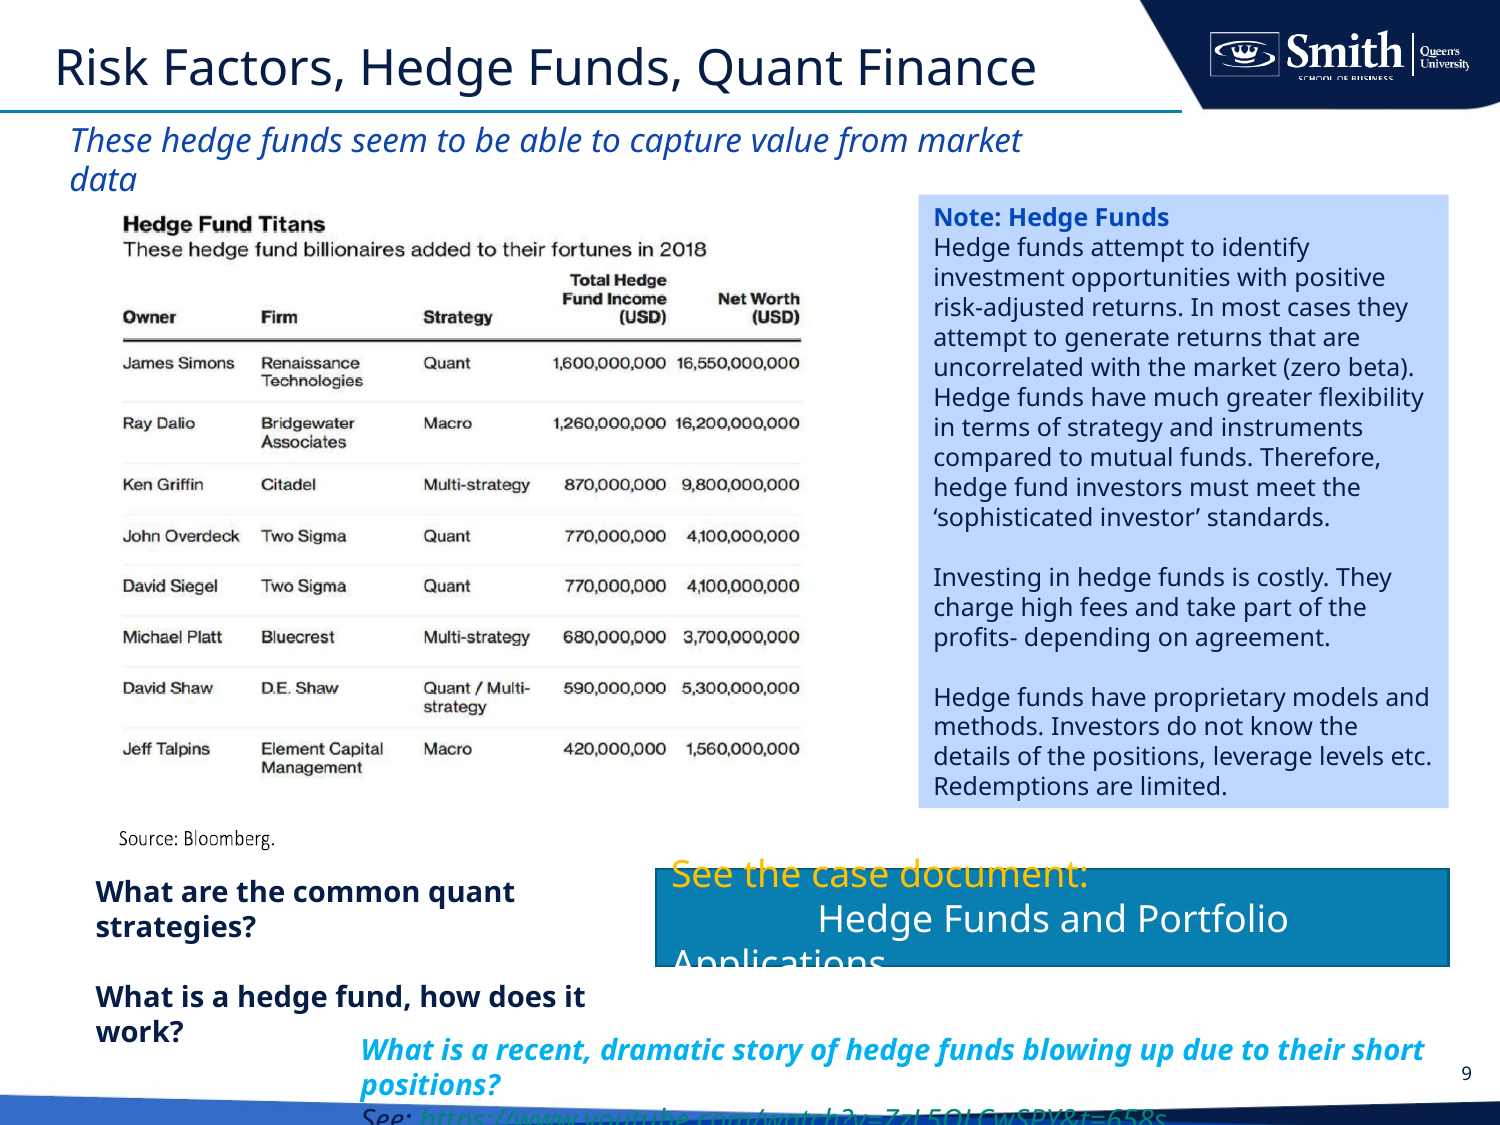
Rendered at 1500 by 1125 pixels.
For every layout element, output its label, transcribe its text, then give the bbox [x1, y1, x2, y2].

title Risk Factors, Hedge Funds, Quant Finance [54, 14, 1125, 96]
text_box See the case document: Hedge Funds and Portfolio Applications [655, 868, 1450, 967]
text_box Note: Hedge Funds Hedge funds attempt to identify investment opportunities with positive risk-adjusted returns. In most cases they attempt to generate returns that are uncorrelated with the market (zero beta). Hedge funds have much greater flexibility in terms of strategy and instruments compared to mutual funds. Therefore, hedge fund investors must meet the ‘sophisticated investor’ standards. Investing in hedge funds is costly. They charge high fees and take part of the profits- depending on agreement. Hedge funds have proprietary models and methods. Investors do not know the details of the positions, leverage levels etc. Redemptions are limited. [918, 194, 1449, 809]
picture [0, 0, 1500, 1125]
text_box What is a recent, dramatic story of hedge funds blowing up due to their short positions? See: https://www.youtube.com/watch?v=ZzL5OLCwSPY&t=658s [345, 1023, 1500, 1125]
text_box What are the common quant strategies? What is a hedge fund, how does it work? [80, 865, 634, 1056]
text_box These hedge funds seem to be able to capture value from market data [54, 111, 1098, 206]
